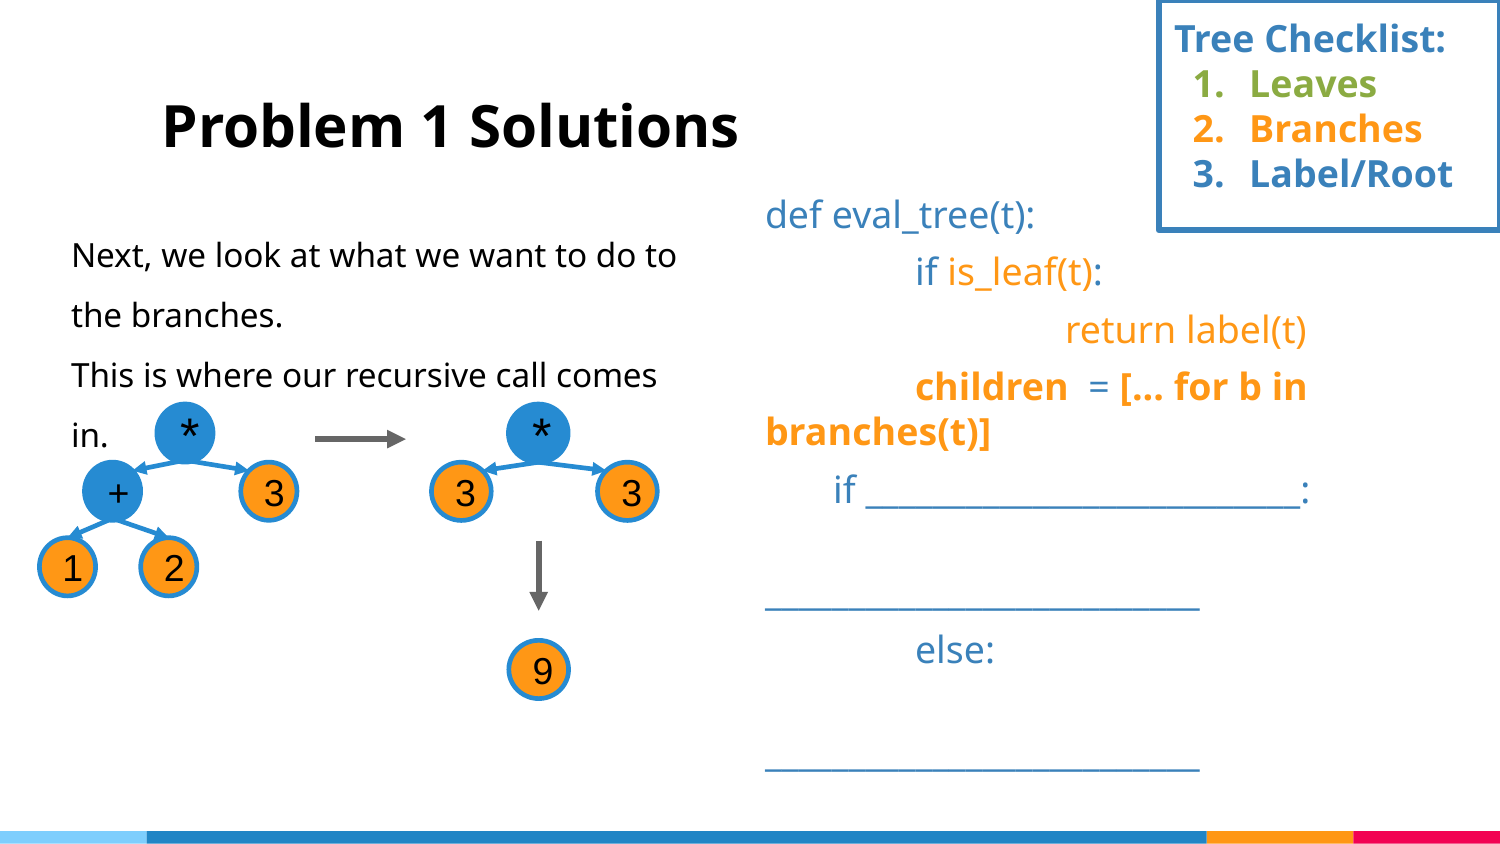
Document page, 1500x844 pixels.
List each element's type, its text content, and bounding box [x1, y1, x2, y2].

text_box def eval_tree(t): if is_leaf(t): return label(t) children = [... for b in branches(t)] if __________________________: __________________________ else: __________________________ [749, 175, 1458, 668]
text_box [537, 462, 607, 471]
text_box 9 [508, 640, 569, 699]
text_box Tree Checklist: Leaves Branches Label/Root [1159, 0, 1500, 231]
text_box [132, 461, 183, 471]
text_box Next, we look at what we want to do to the branches. This is where our recursive call comes in. [55, 199, 710, 340]
text_box * [156, 403, 214, 460]
title Problem 1 Solutions [146, 33, 1159, 175]
text_box 1 [39, 538, 96, 596]
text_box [112, 520, 169, 538]
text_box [482, 462, 535, 471]
text_box * [508, 403, 569, 460]
text_box 3 [431, 462, 492, 521]
text_box + [84, 462, 141, 518]
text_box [184, 461, 250, 471]
text_box 3 [597, 462, 658, 521]
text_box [67, 520, 110, 538]
text_box 2 [140, 538, 197, 596]
text_box 3 [240, 462, 297, 521]
